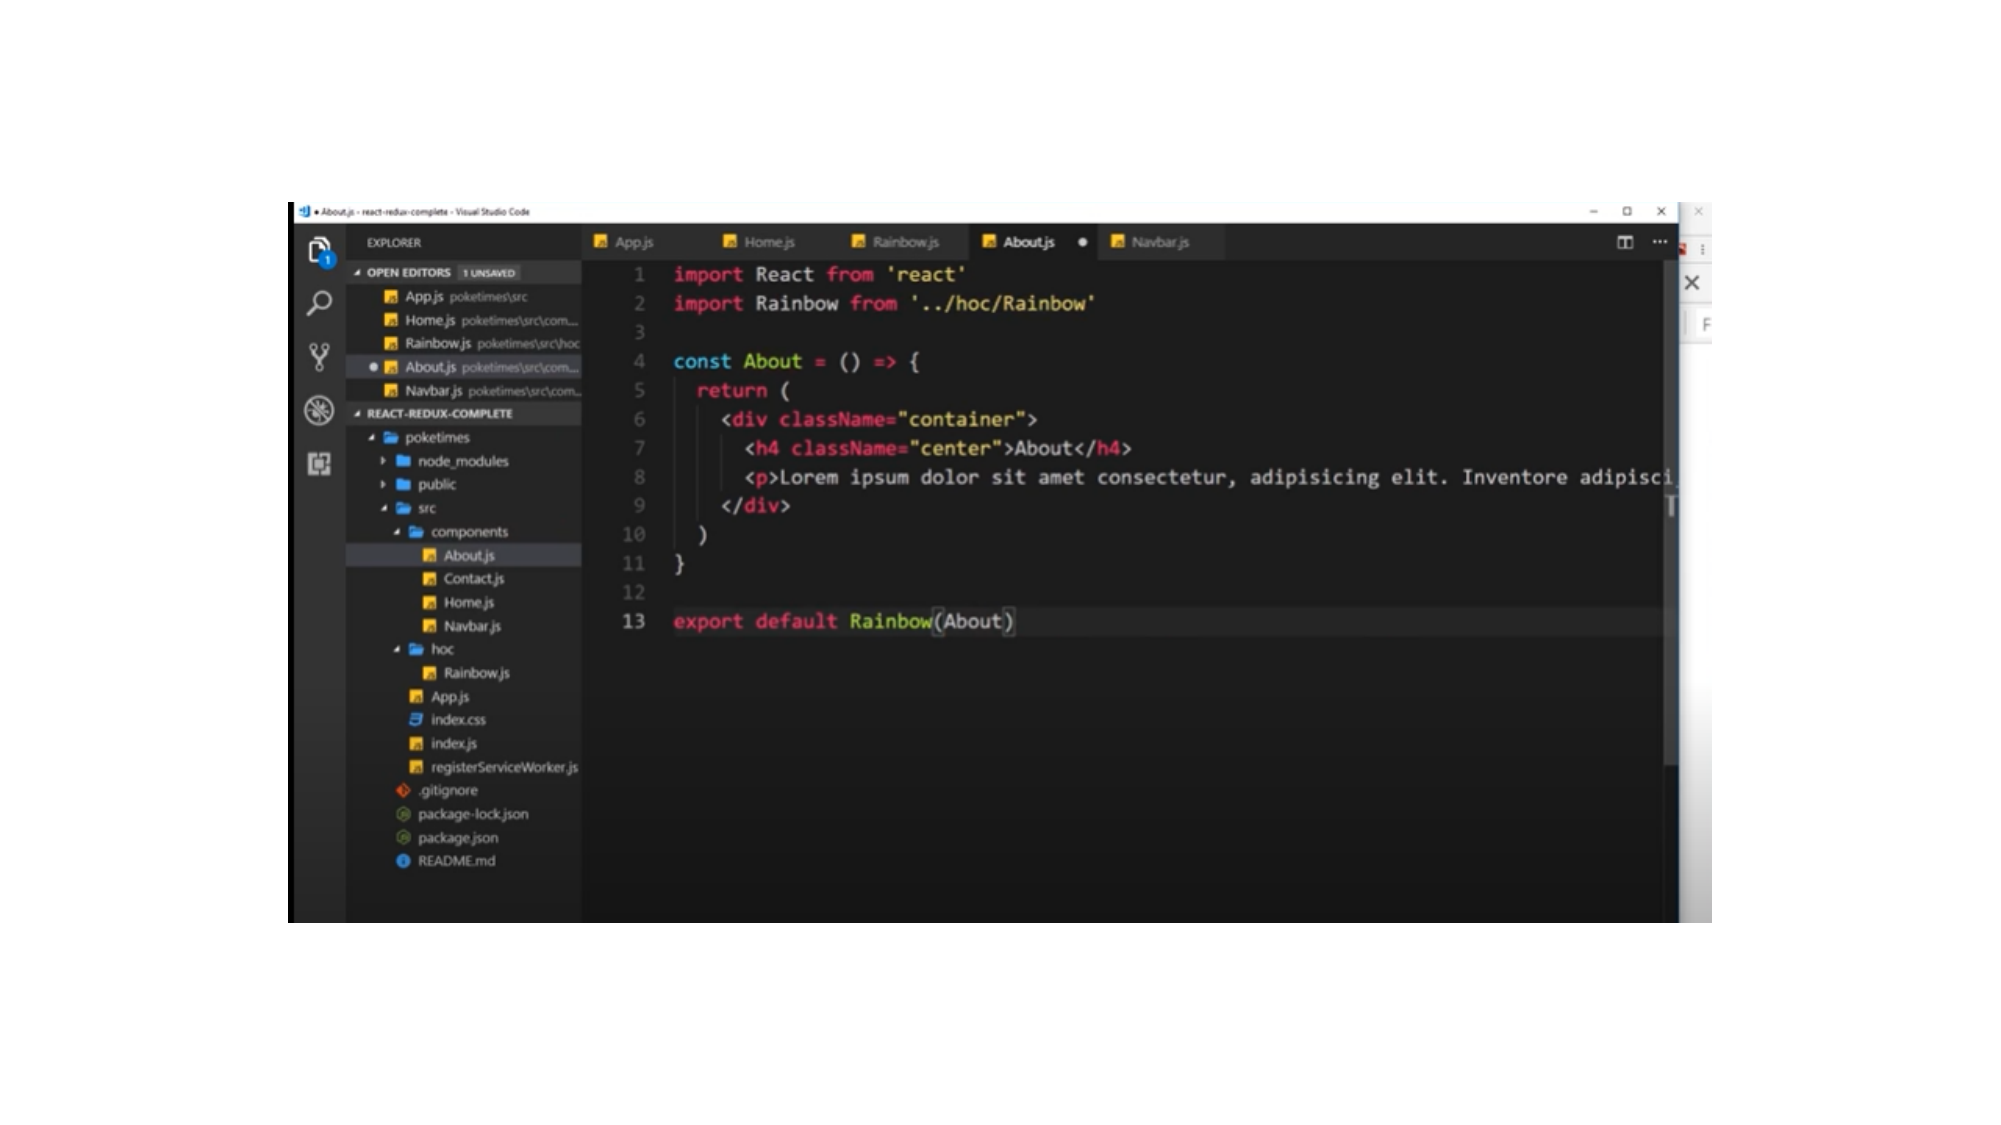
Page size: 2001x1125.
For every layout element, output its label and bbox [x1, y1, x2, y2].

picture [287, 202, 1712, 923]
